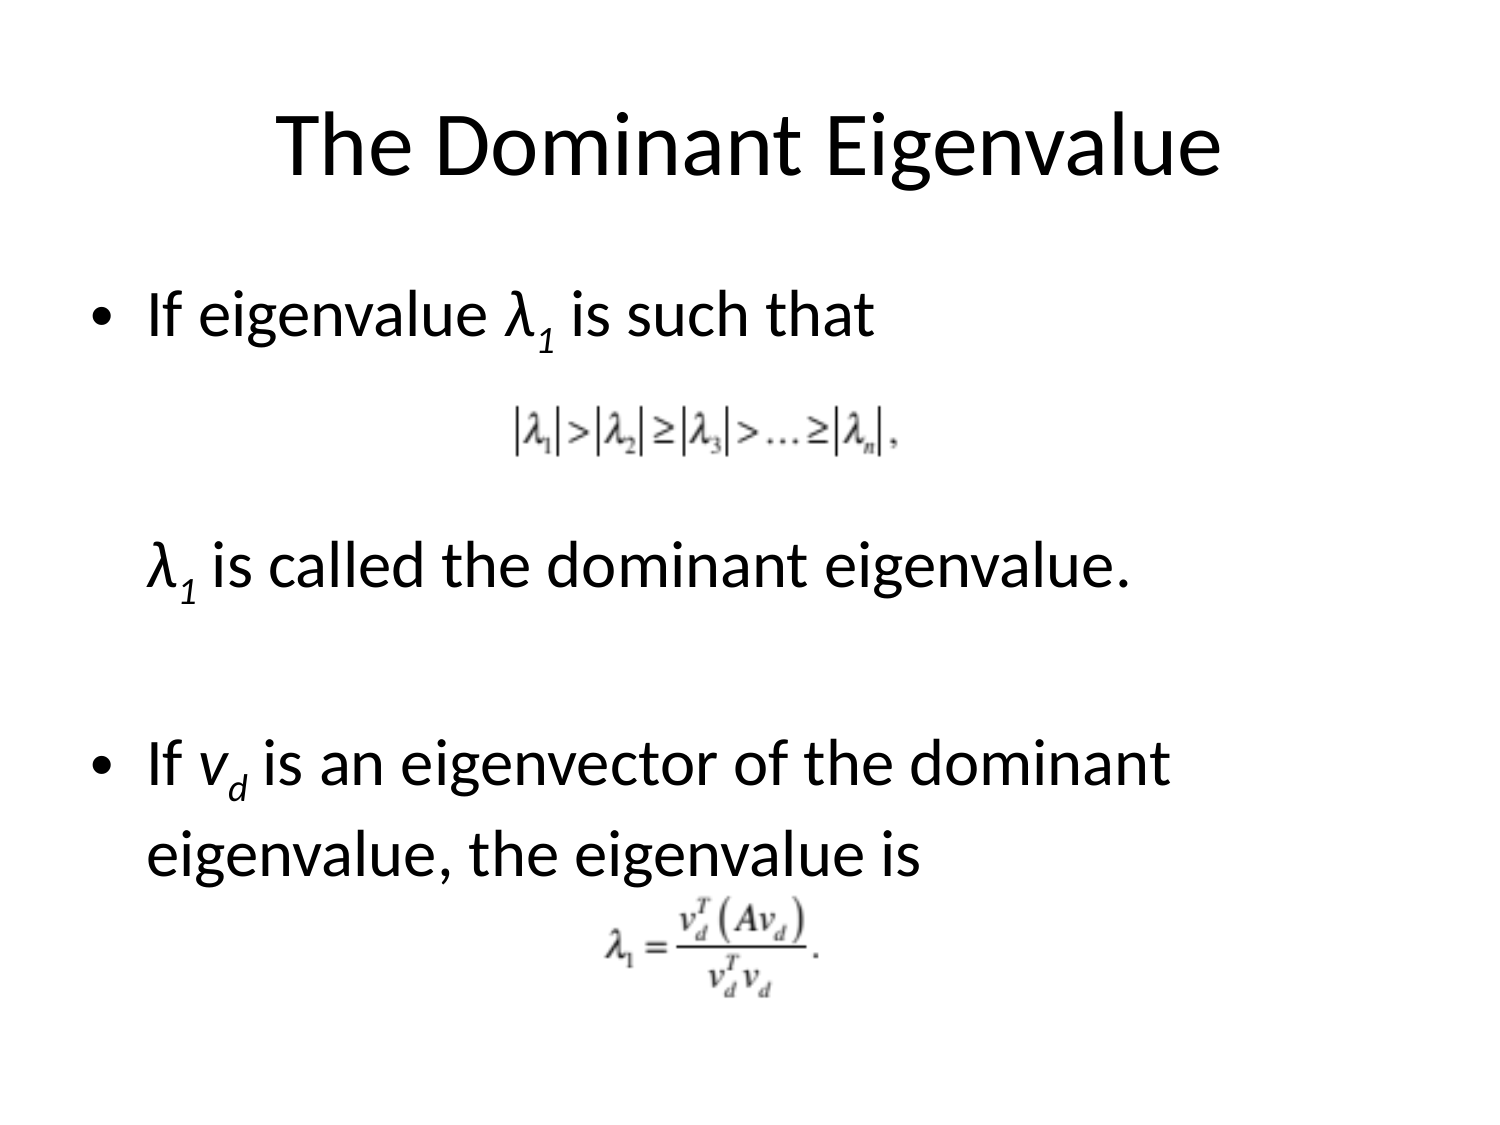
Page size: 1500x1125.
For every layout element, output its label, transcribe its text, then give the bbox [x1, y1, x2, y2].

list If eigenvalue λ1 is such that λ1 is called the dominant eigenvalue. If vd is an eigenvector of the dominant eigenvalue, the eigenvalue is [75, 262, 1425, 1005]
title The Dominant Eigenvalue [75, 45, 1425, 233]
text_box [599, 887, 819, 1004]
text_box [512, 399, 901, 460]
